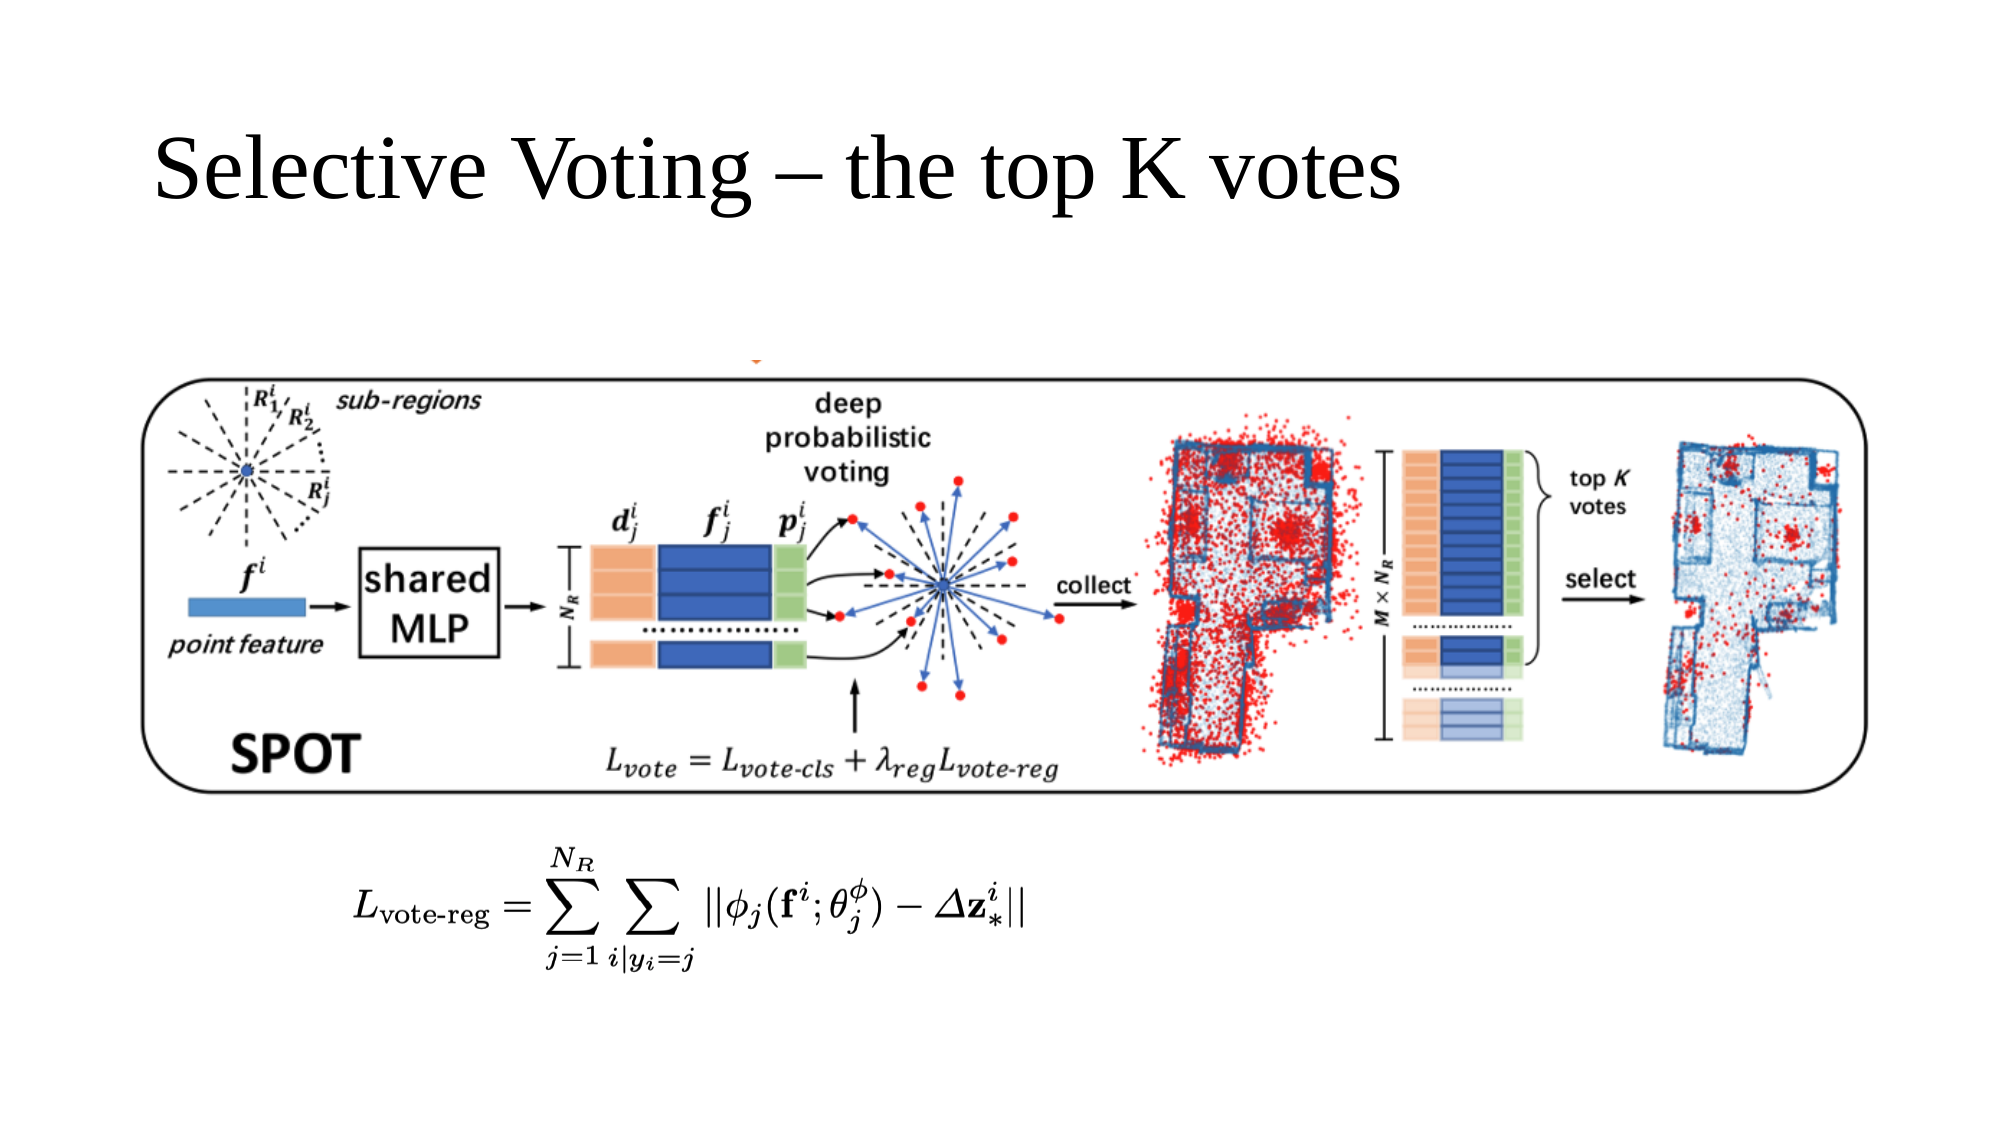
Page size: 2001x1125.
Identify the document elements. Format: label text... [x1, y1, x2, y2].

title Selective Voting – the top K votes [137, 59, 1863, 278]
picture [126, 360, 1900, 833]
picture [330, 841, 1064, 990]
